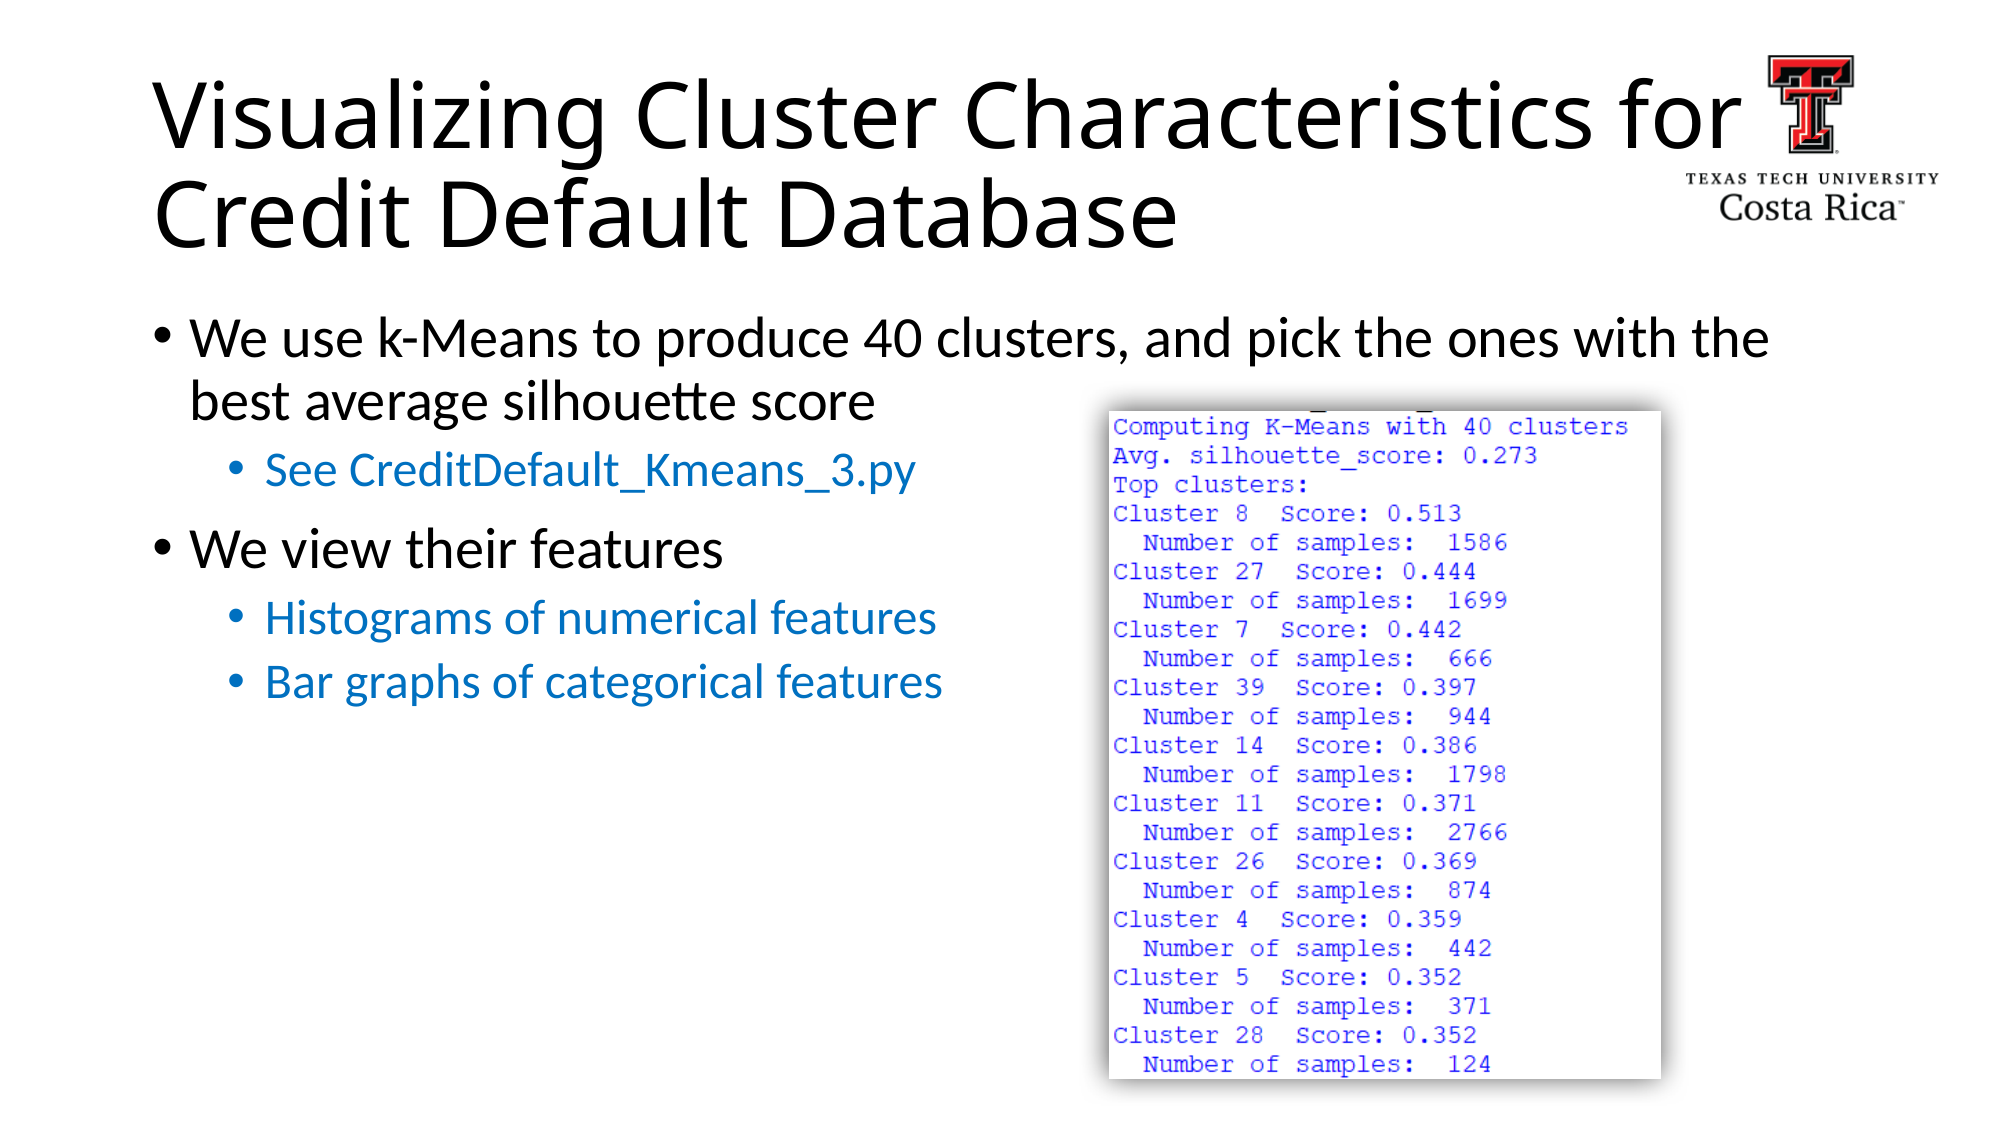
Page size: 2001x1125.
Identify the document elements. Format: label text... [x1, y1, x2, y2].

picture [1664, 30, 1964, 251]
title Visualizing Cluster Characteristics for Credit Default Database [137, 59, 1863, 278]
list We use k-Means to produce 40 clusters, and pick the ones with the best average silhouette score See CreditDefault_Kmeans_3.py We view their features Histograms of numerical features Bar graphs of categorical features [137, 299, 1863, 1014]
picture [1109, 411, 1661, 1079]
